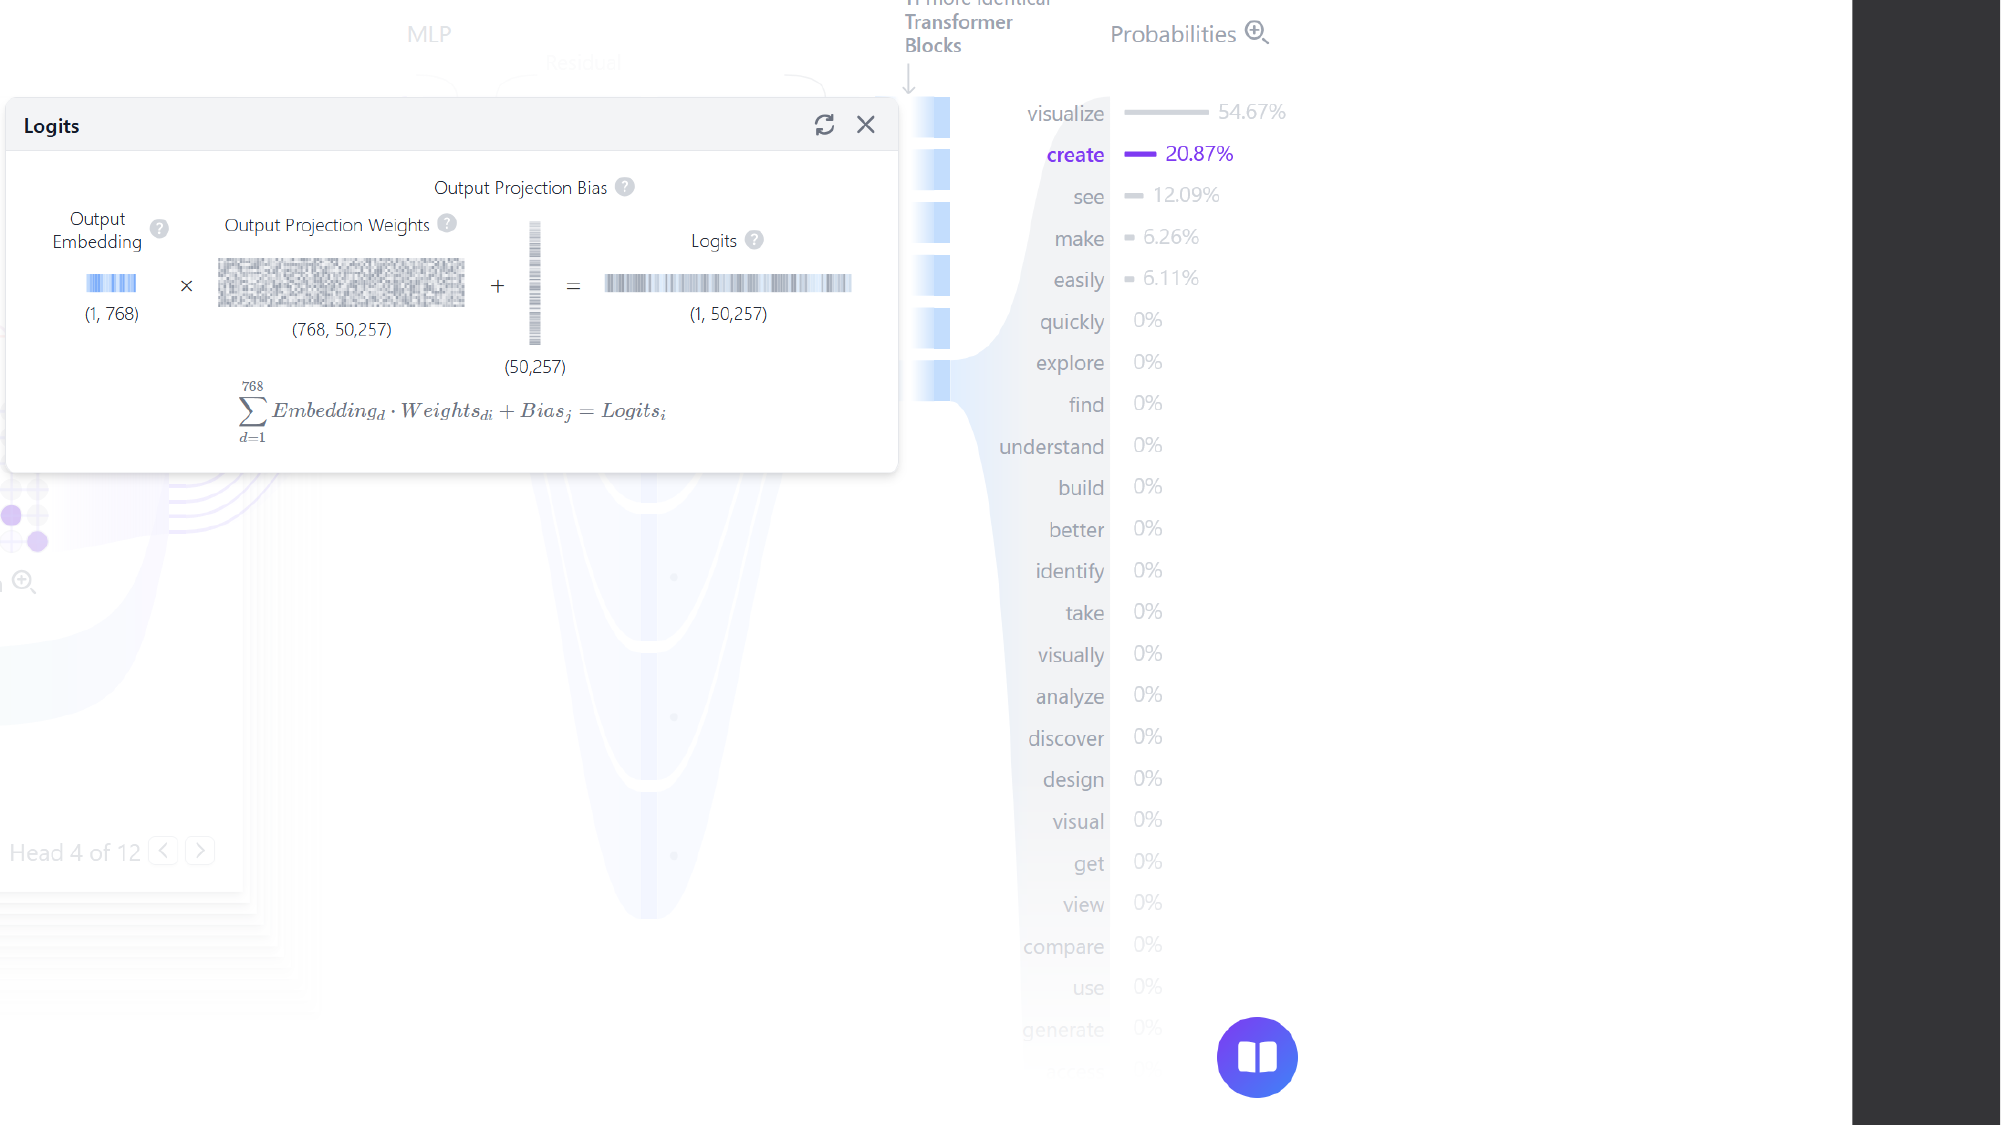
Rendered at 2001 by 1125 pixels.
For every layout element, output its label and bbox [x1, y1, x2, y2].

picture [0, 0, 1334, 1125]
